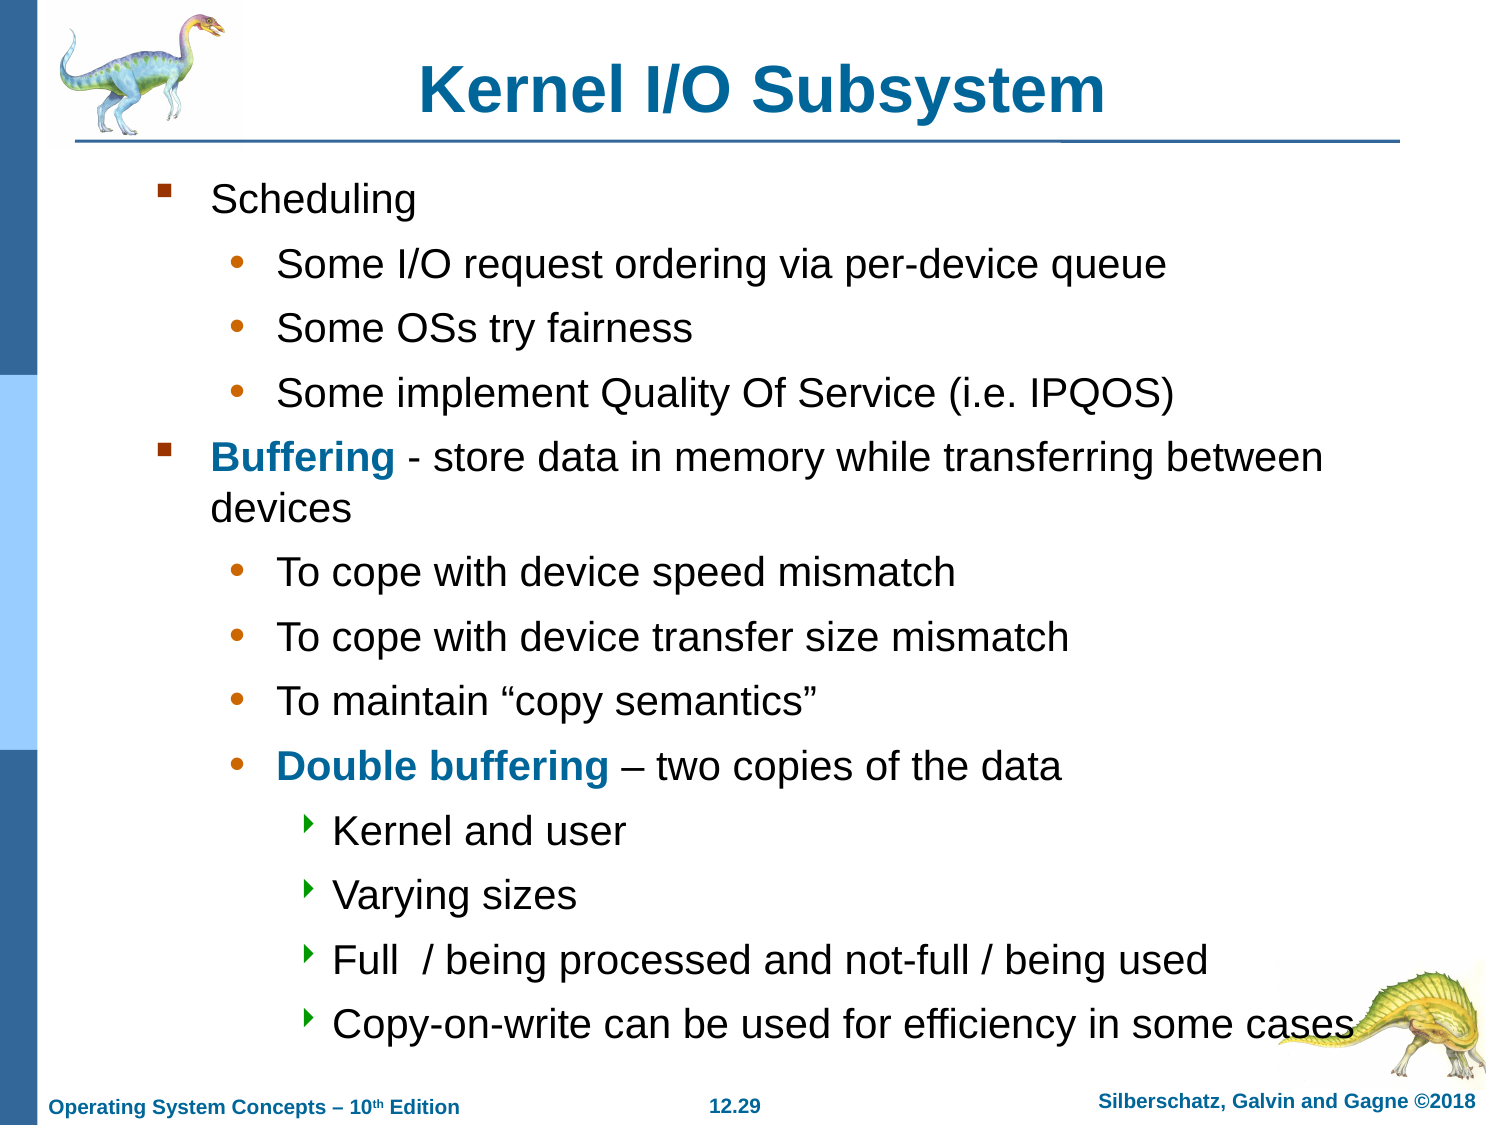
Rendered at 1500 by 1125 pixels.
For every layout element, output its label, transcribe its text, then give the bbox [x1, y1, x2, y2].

title Kernel I/O Subsystem [120, 39, 1406, 134]
picture [46, 0, 243, 149]
list Scheduling Some I/O request ordering via per-device queue Some OSs try fairness Some implement Quality Of Service (i.e. IPQOS) Buffering - store data in memory while transferring between devices To cope with device speed mismatch To cope with device transfer size mismatch To maintain “copy semantics” Double buffering – two copies of the data Kernel and user Varying sizes Full / being processed and not-full / being used Copy-on-write can be used for efficiency in some cases [139, 164, 1391, 956]
picture [1275, 959, 1486, 1090]
